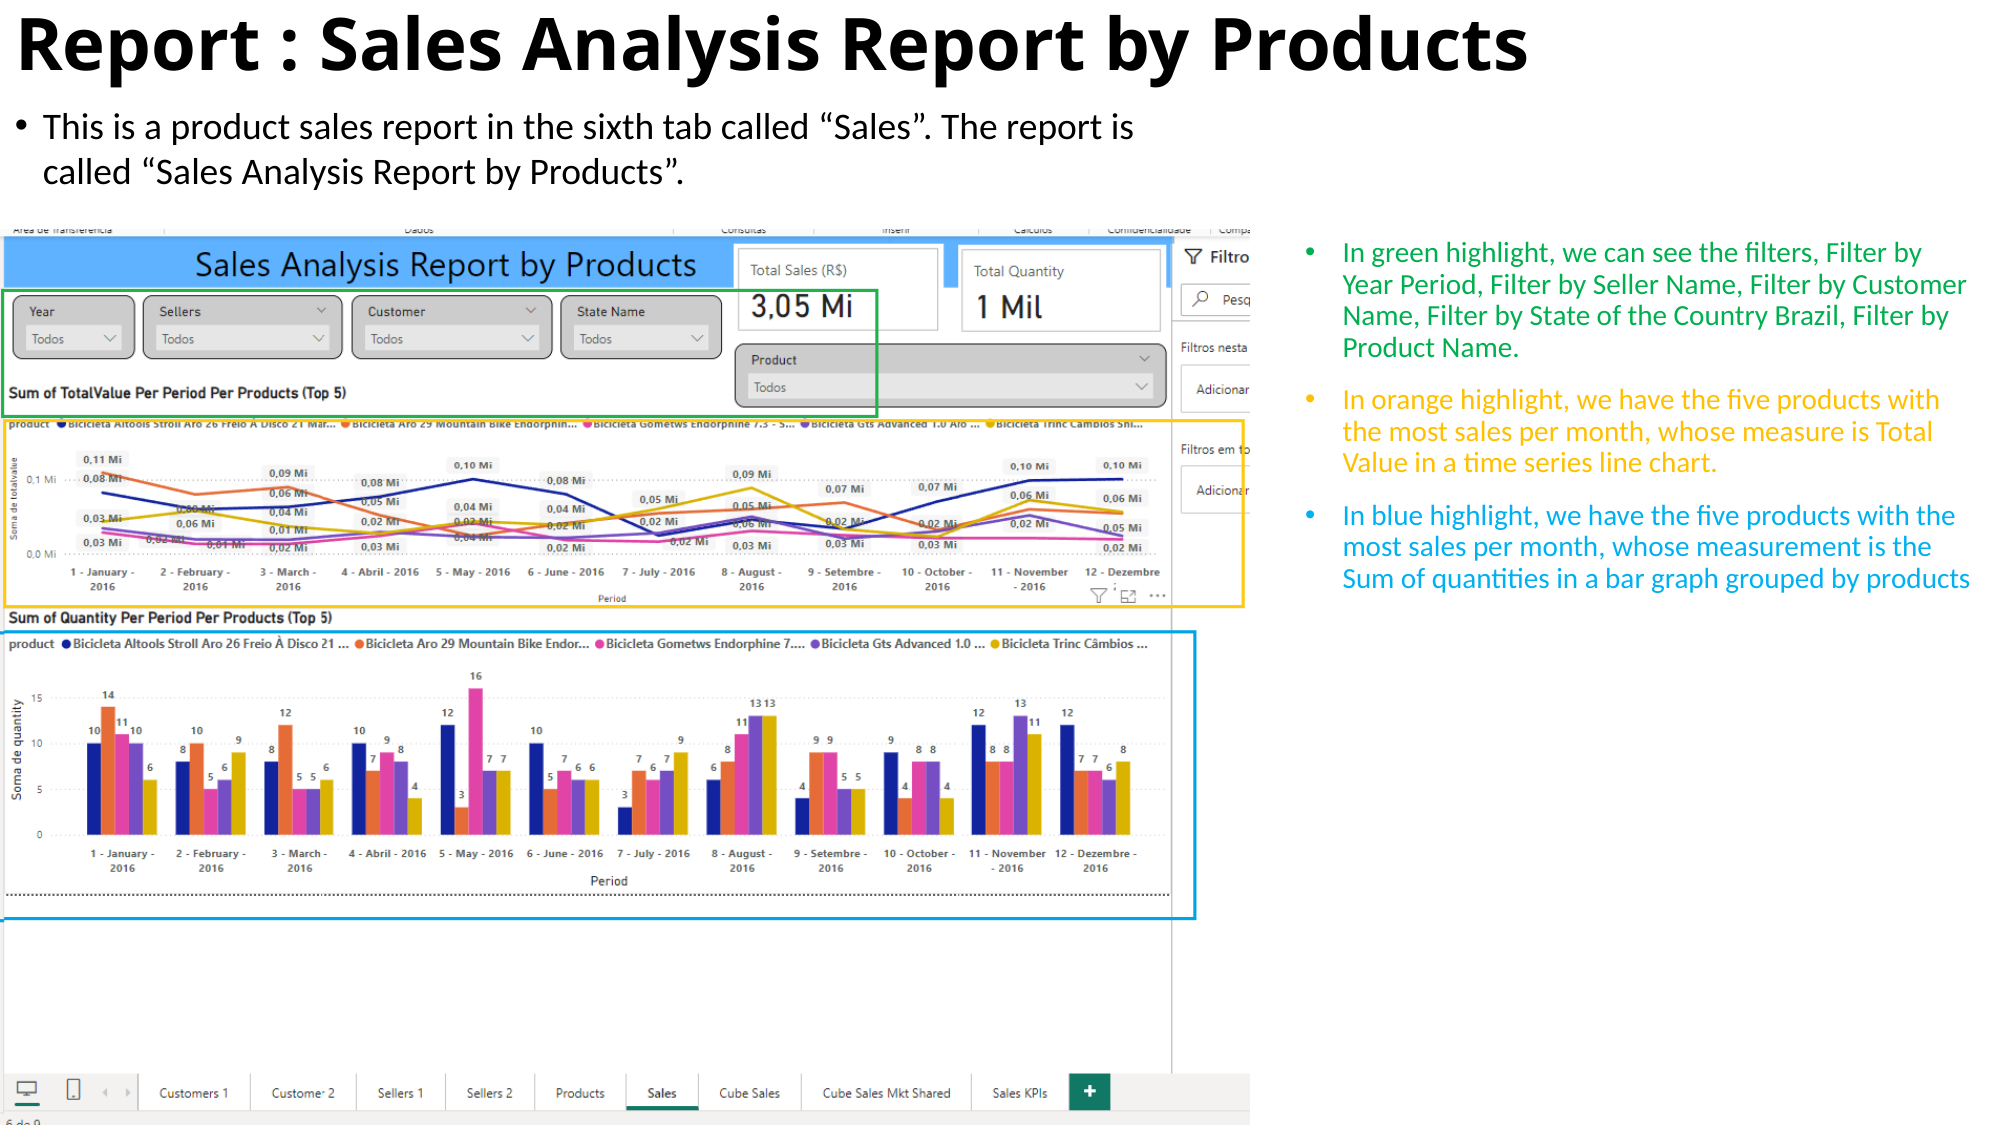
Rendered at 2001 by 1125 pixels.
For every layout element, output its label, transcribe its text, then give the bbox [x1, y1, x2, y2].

title Report : Sales Analysis Report by Products [0, 0, 1724, 95]
picture [0, 229, 1250, 1125]
picture [0, 634, 1193, 919]
text_box This is a product sales report in the sixth tab called “Sales”. The report is called “Sales Analysis Report by Products”. [0, 94, 1246, 200]
list In green highlight, we can see the filters, Filter by Year Period, Filter by Seller Name, Filter by Customer Name, Filter by State of the Country Brazil, Filter by Product Name. In orange highlight, we have the five products with the most sales per month, whose measure is Total Value in a time series line chart. In blue highlight, we have the five products with the most sales per month, whose measurement is the Sum of quantities in a bar graph grouped by products [1290, 230, 1990, 944]
